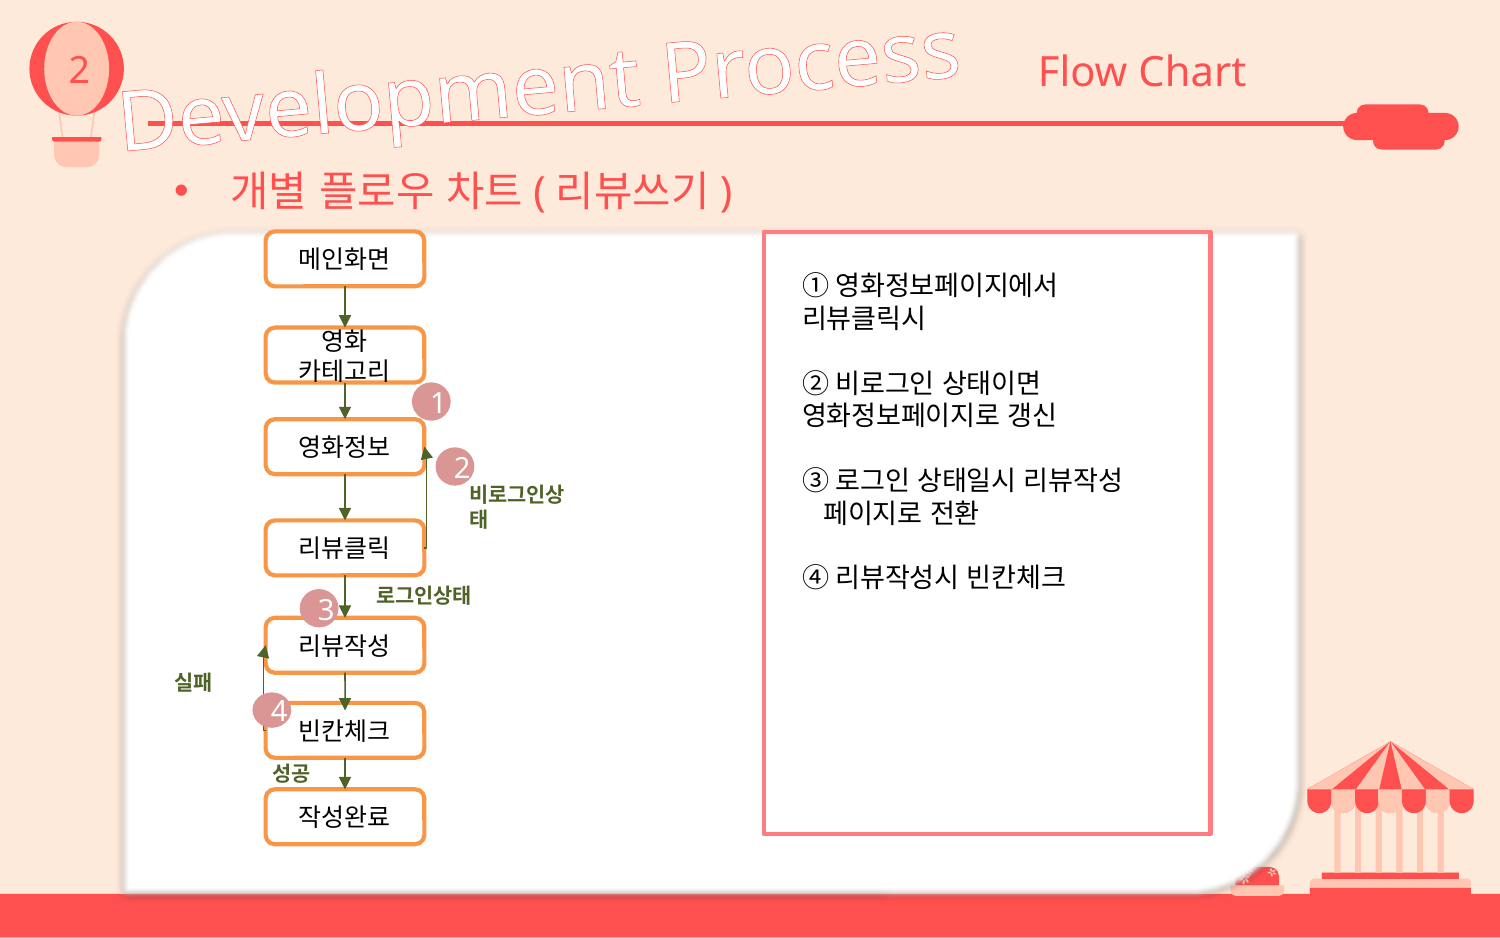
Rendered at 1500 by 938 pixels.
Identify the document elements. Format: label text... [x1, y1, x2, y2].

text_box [147, 104, 1459, 150]
text_box 3 [297, 586, 340, 630]
text_box [0, 0, 1500, 75]
text_box 4 [250, 693, 260, 727]
text_box 빈칸체크 [263, 700, 427, 760]
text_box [1230, 799, 1285, 896]
text_box [0, 892, 1500, 938]
text_box 개별 플로우 차트(리뷰쓰기) [159, 158, 860, 223]
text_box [1307, 741, 1474, 896]
text_box Flow Chart [1023, 75, 1466, 103]
text_box 1 [409, 380, 453, 423]
text_box 리뷰클릭 [263, 518, 427, 578]
text_box 로그인상태 [361, 575, 520, 615]
text_box ①영화정보페이지에서 리뷰클릭시 ②비로그인 상태이면 영화정보페이지로 갱신 ③로그인 상태일시 리뷰작성 페이지로 전환 ④리뷰작성시 빈칸체크 [787, 261, 1189, 634]
text_box 메인화면 [263, 229, 427, 289]
text_box 영화정보 [263, 417, 427, 477]
text_box 영화 카테고리 [263, 325, 427, 385]
text_box [128, 235, 1297, 891]
text_box Development Process [124, 75, 1000, 176]
text_box 성공 [258, 753, 334, 794]
text_box 실패 [159, 662, 236, 703]
text_box 4 [273, 690, 294, 730]
text_box 2 [433, 445, 477, 488]
text_box 작성완료 [263, 787, 427, 847]
text_box 리뷰작성 [263, 615, 427, 675]
text_box 비로그인상태 [454, 474, 585, 539]
text_box ① 회원가입 화면 접속 ② 중복 체크 시 이미 등록된 아이디 일 경우 회원가입 실패 ③ 회원 정보 입력 시 공백란이 있을 경우 회ds원가입 실패 ④ 아이디 비밀번호 및 기타 회원정보 입력 시 가입 성공 [762, 230, 1213, 836]
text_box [29, 21, 125, 168]
